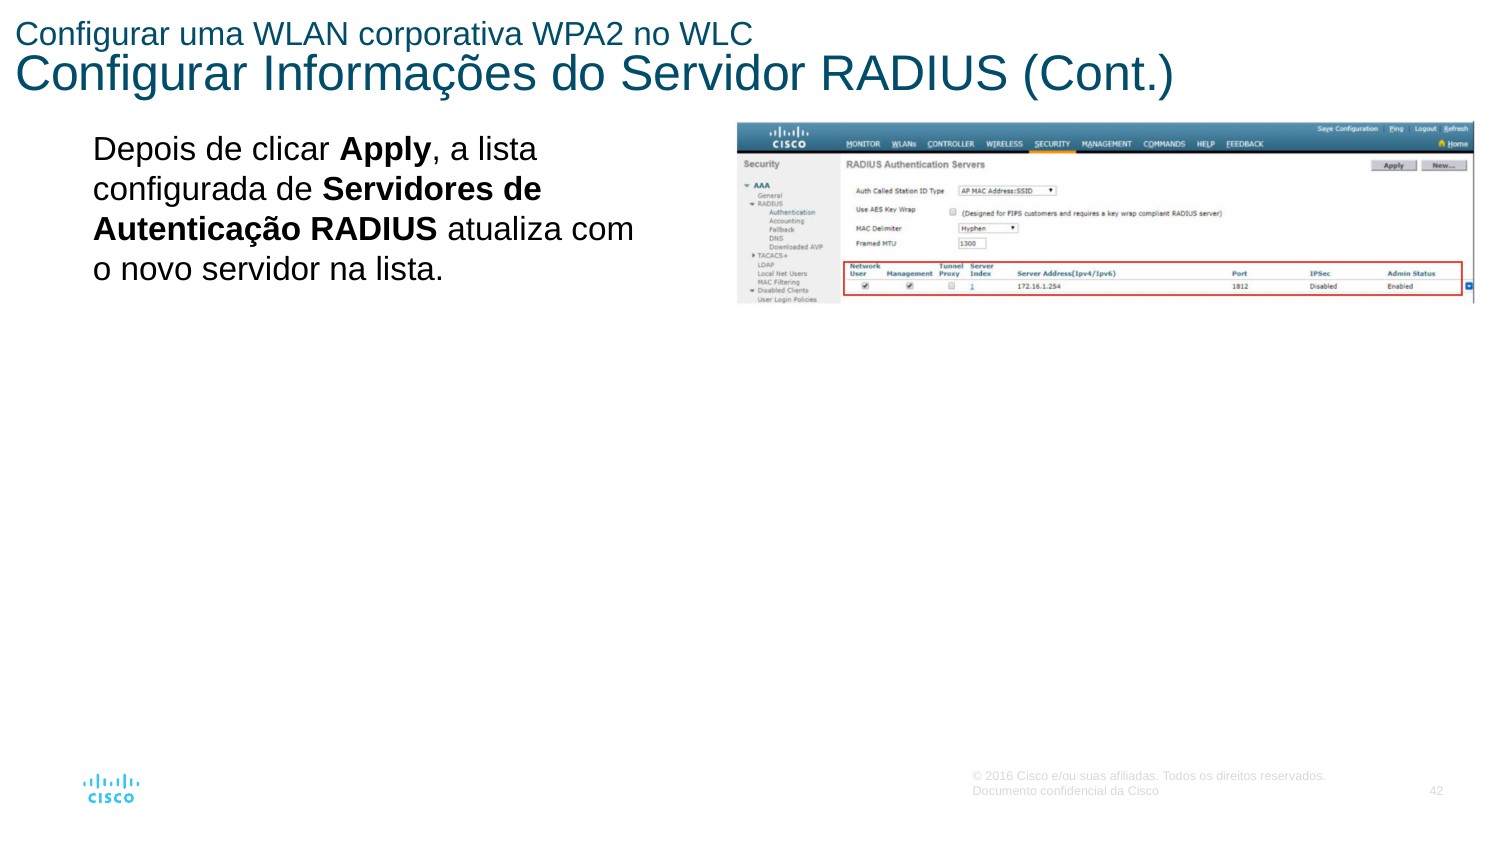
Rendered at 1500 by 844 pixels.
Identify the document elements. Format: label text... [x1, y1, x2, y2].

list Depois de clicar Apply, a lista configurada de Servidores de Autenticação RADIUS atualiza com o novo servidor na lista. [77, 120, 668, 487]
title Configurar uma WLAN corporativa WPA2 no WLC Configurar Informações do Servidor RADIUS (Cont.) [0, 0, 1369, 121]
picture [735, 121, 1475, 305]
